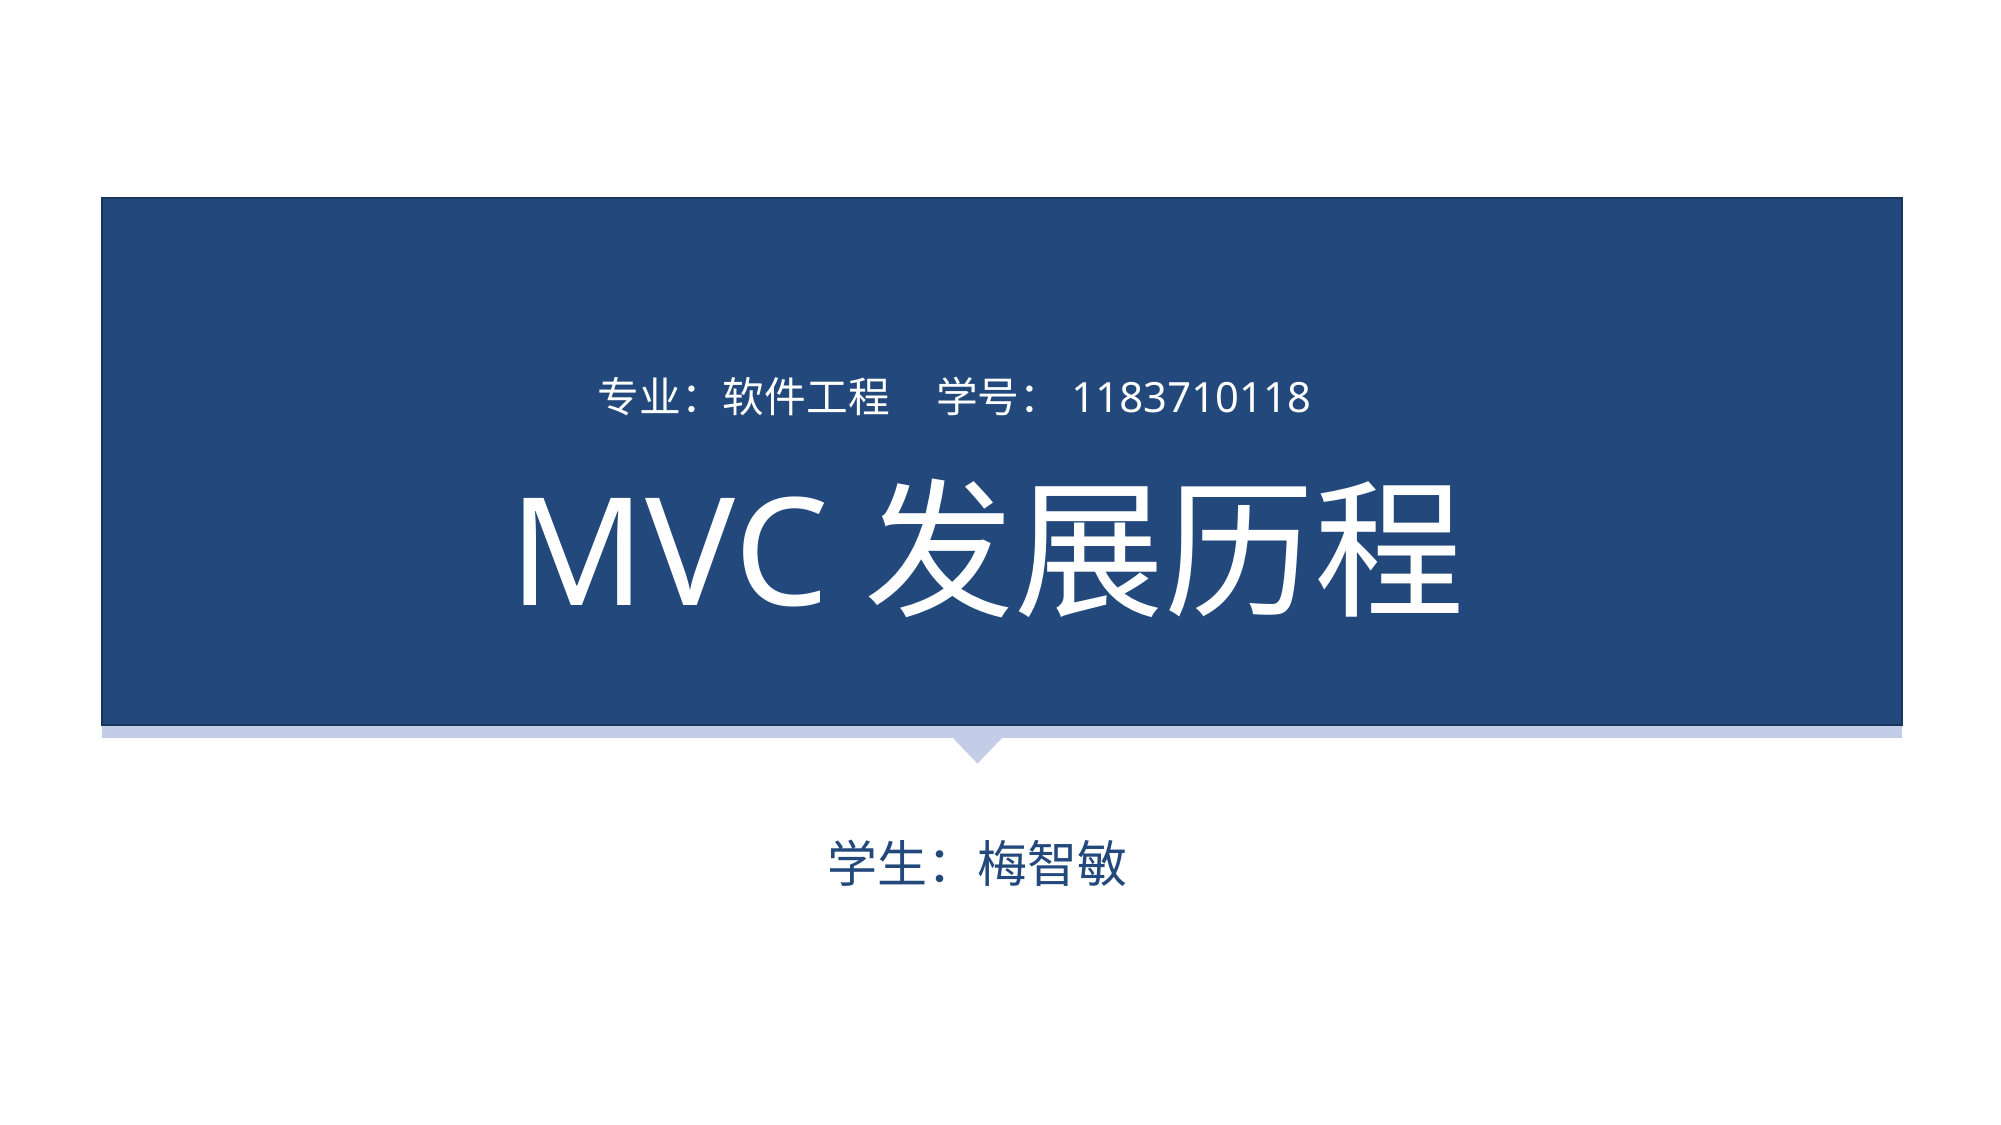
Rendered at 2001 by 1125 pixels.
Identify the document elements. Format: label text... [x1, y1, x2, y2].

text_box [101, 197, 1902, 738]
text_box 学生：梅智敏 [718, 824, 1237, 900]
text_box [951, 738, 1004, 766]
